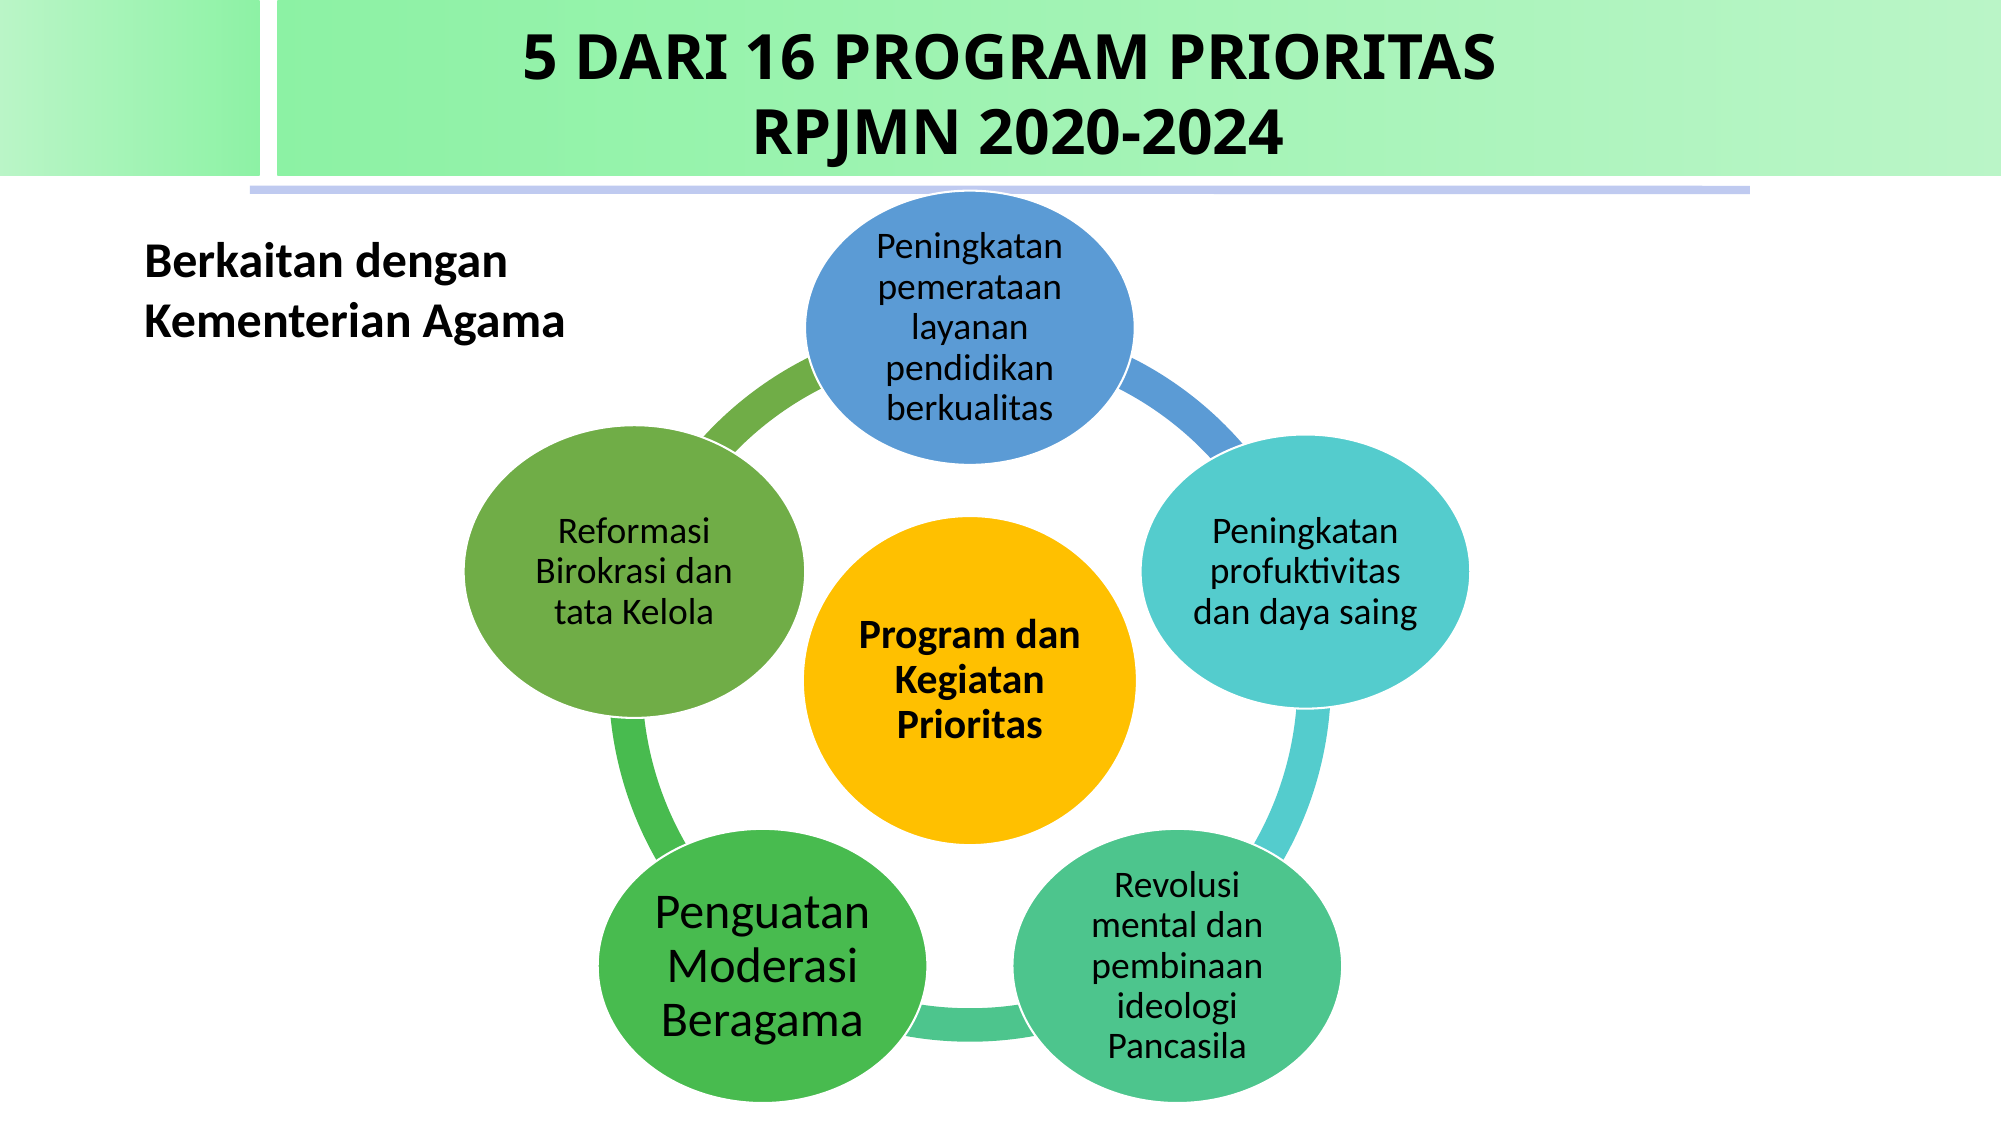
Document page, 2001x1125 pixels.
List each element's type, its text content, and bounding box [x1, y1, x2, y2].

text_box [320, 208, 1614, 1086]
text_box Berkaitan dengan Kementerian Agama [129, 219, 320, 355]
text_box 5 DARI 16 PROGRAM PRIORITAS RPJMN 2020-2024 [373, 0, 1663, 176]
